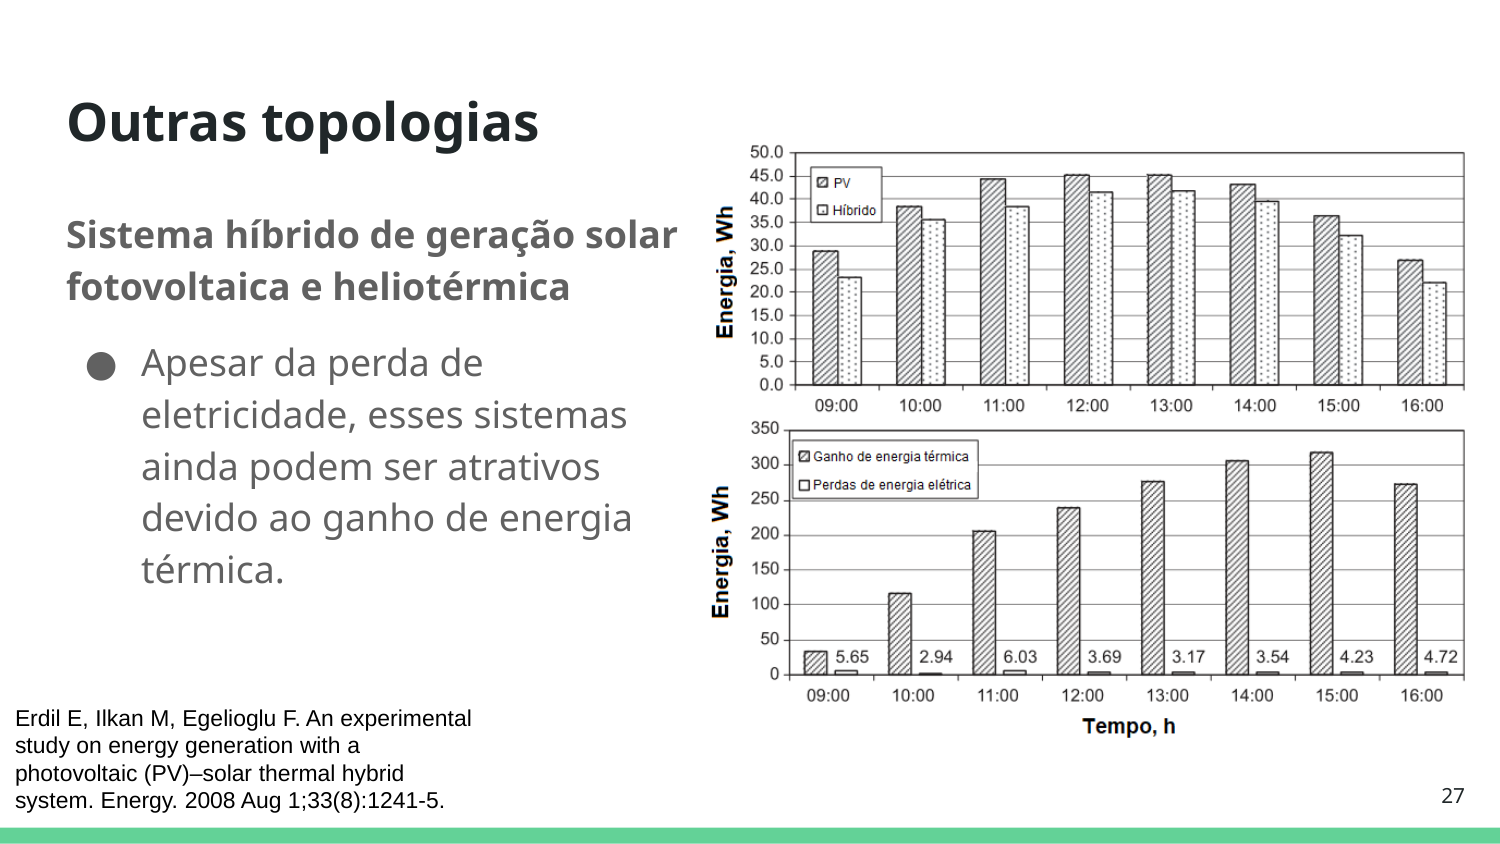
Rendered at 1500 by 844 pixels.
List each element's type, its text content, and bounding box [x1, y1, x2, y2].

title Outras topologias [51, 72, 1449, 167]
picture [689, 114, 1481, 741]
slide_number ‹#› [1389, 764, 1480, 830]
list Sistema híbrido de geração solar fotovoltaica e heliotérmica Apesar da perda de eletricidade, esses sistemas ainda podem ser atrativos devido ao ganho de energia térmica. [51, 189, 721, 750]
text_box Erdil E, Ilkan M, Egelioglu F. An experimental study on energy generation with a photovoltaic (PV)–solar thermal hybrid system. Energy. 2008 Aug 1;33(8):1241-5. [0, 688, 493, 828]
